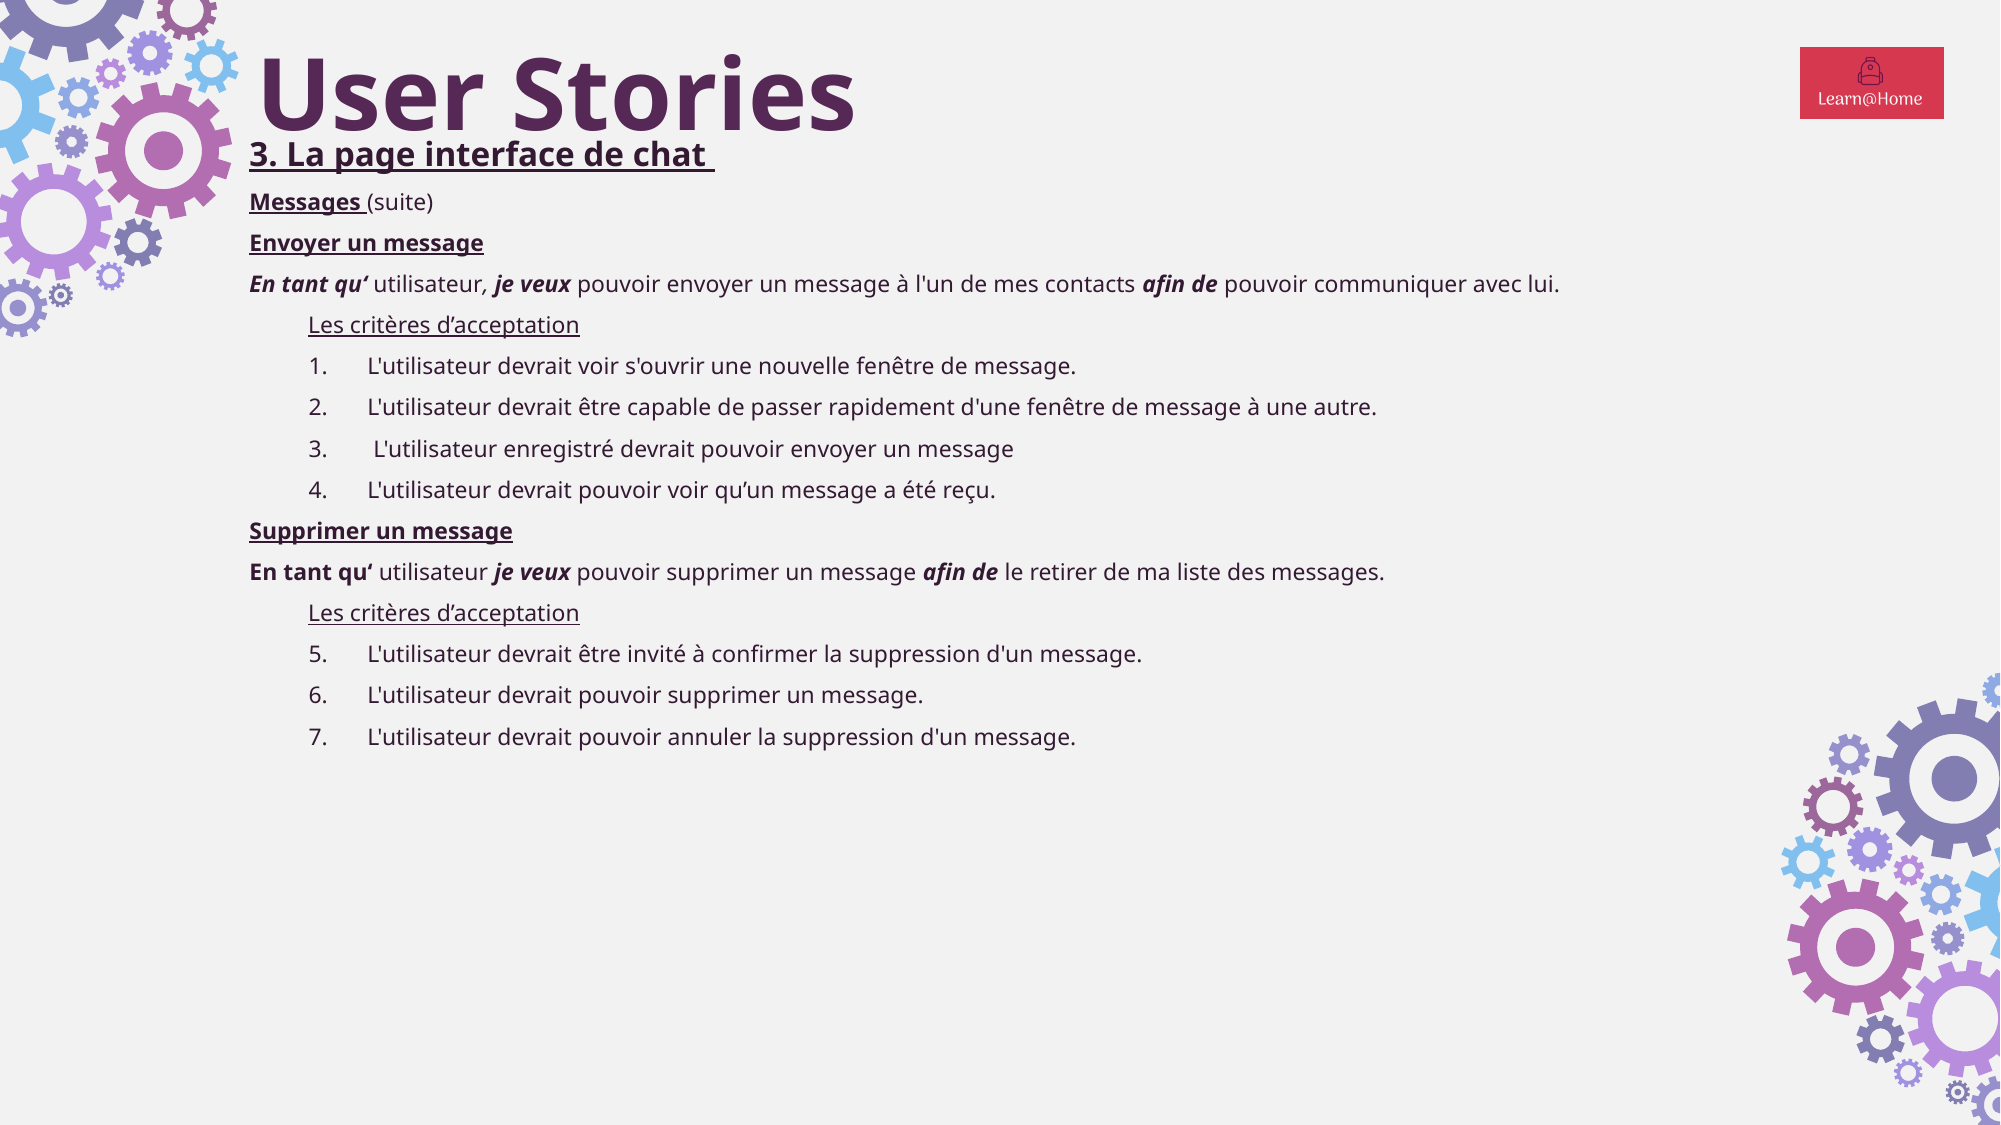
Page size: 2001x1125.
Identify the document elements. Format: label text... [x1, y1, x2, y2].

picture [1800, 47, 1944, 119]
text_box 3. La page interface de chat Messages (suite) Envoyer un message En tant qu‘ utilisateur, je veux pouvoir envoyer un message à l'un de mes contacts afin de pouvoir communiquer avec lui. Les critères d’acceptation L'utilisateur devrait voir s'ouvrir une nouvelle fenêtre de message. L'utilisateur devrait être capable de passer rapidement d'une fenêtre de message à une autre. L'utilisateur enregistré devrait pouvoir envoyer un message L'utilisateur devrait pouvoir voir qu’un message a été reçu. Supprimer un message En tant qu‘ utilisateur je veux pouvoir supprimer un message afin de le retirer de ma liste des messages. Les critères d’acceptation L'utilisateur devrait être invité à confirmer la suppression d'un message. L'utilisateur devrait pouvoir supprimer un message. L'utilisateur devrait pouvoir annuler la suppression d'un message. [234, 106, 1764, 758]
text_box User Stories [241, 23, 2000, 159]
